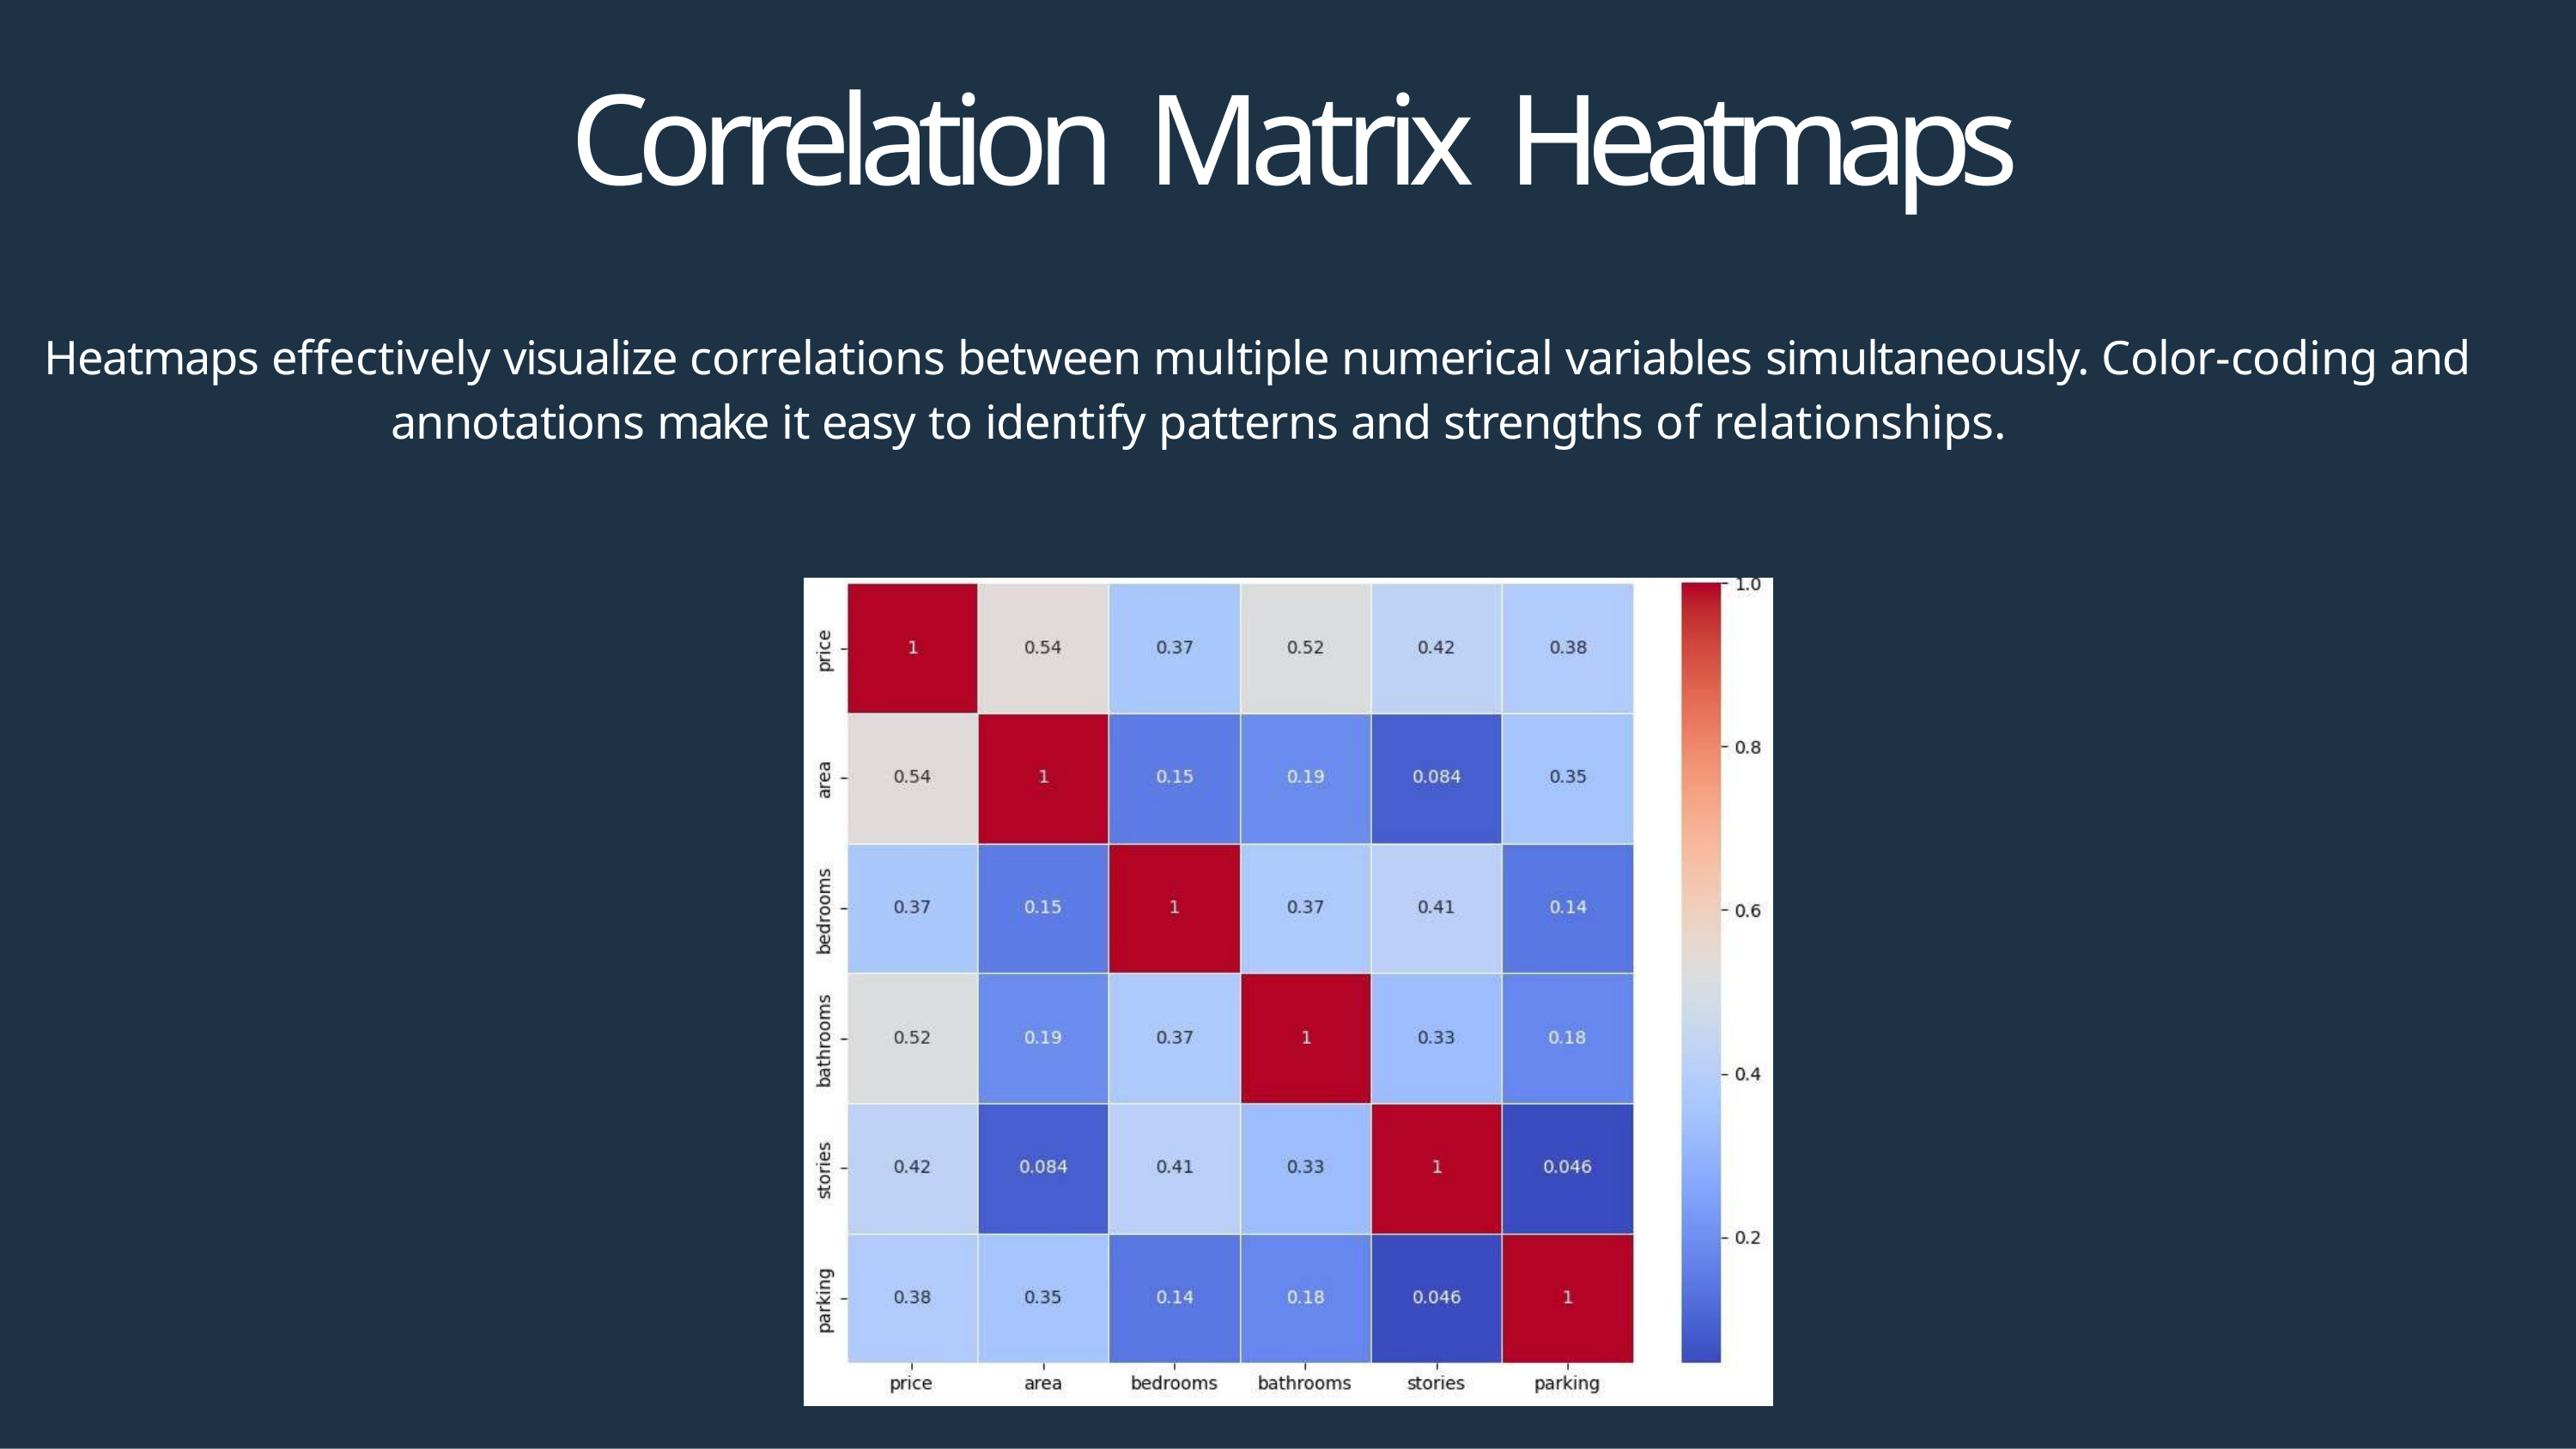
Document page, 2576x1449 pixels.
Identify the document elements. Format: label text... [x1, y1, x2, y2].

title Correlation Matrix Heatmaps [39, 58, 2516, 302]
picture [803, 578, 1773, 1406]
text_box Heatmaps effectively visualize correlations between multiple numerical variables simultaneously. Color-coding and annotations make it easy to identify patterns and strengths of relationships. [42, 318, 2534, 449]
